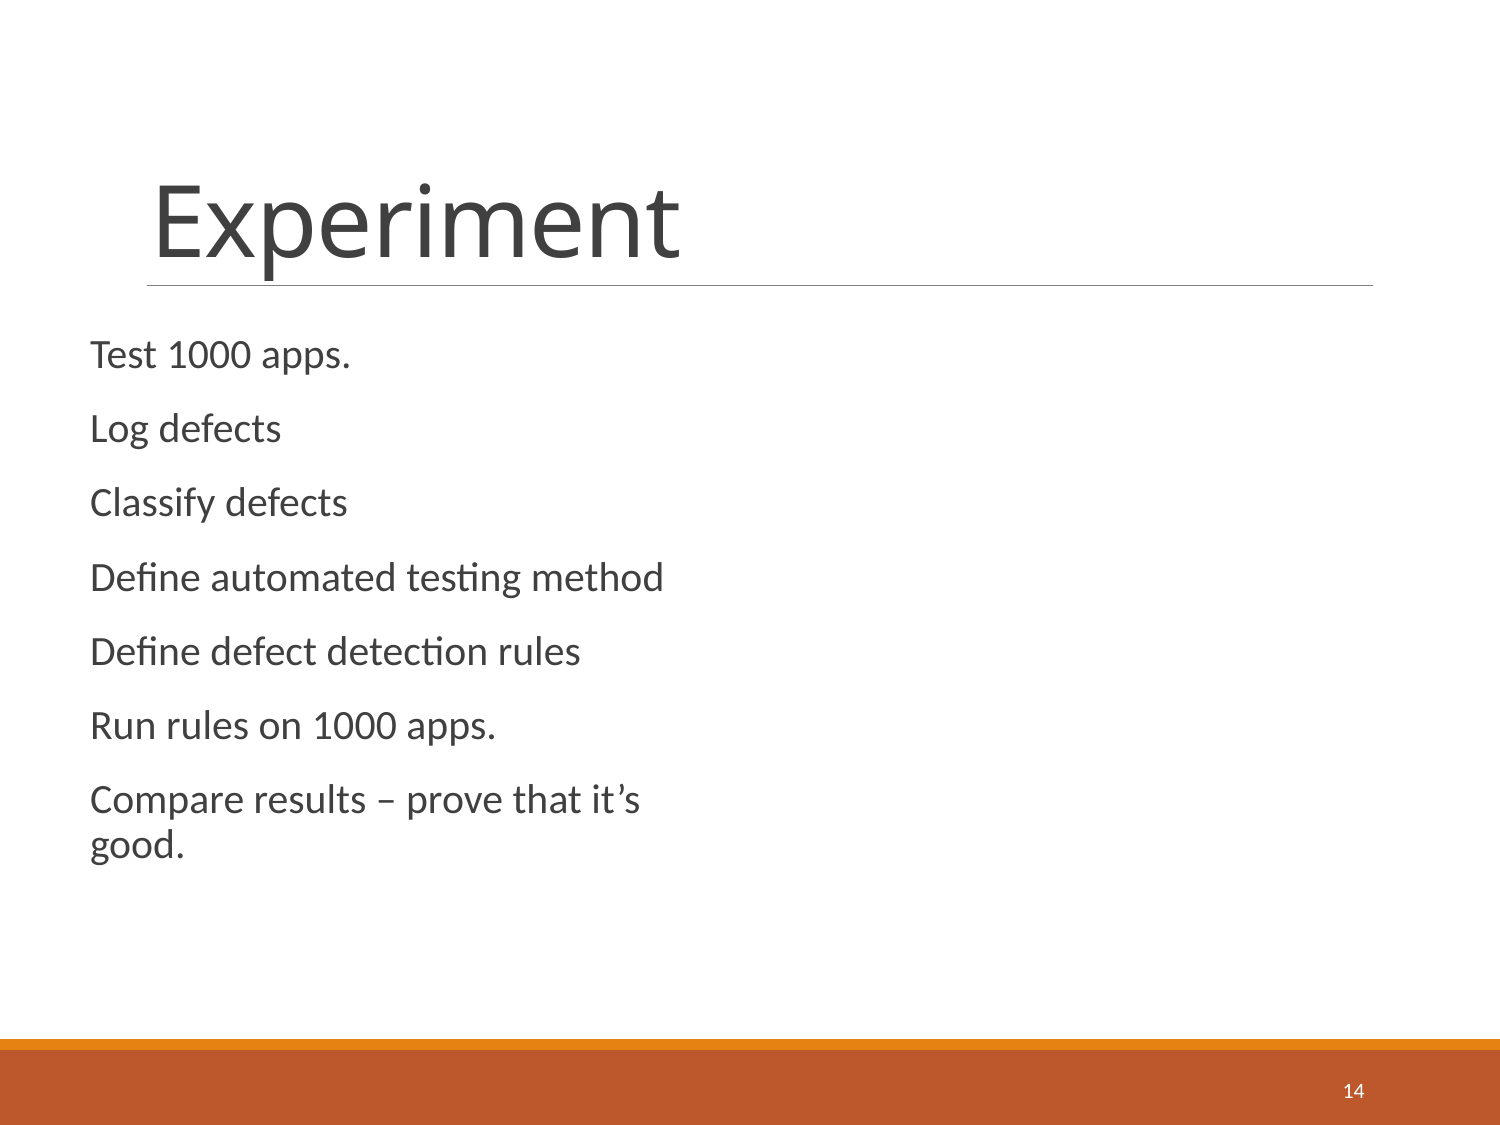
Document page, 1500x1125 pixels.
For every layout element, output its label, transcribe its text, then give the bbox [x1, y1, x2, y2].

list Test 1000 apps. Log defects Classify defects Define automated testing method Define defect detection rules Run rules on 1000 apps. Compare results – prove that it’s good. [75, 324, 738, 1000]
title Experiment [135, 47, 1373, 285]
slide_number 14 [1218, 1059, 1380, 1120]
